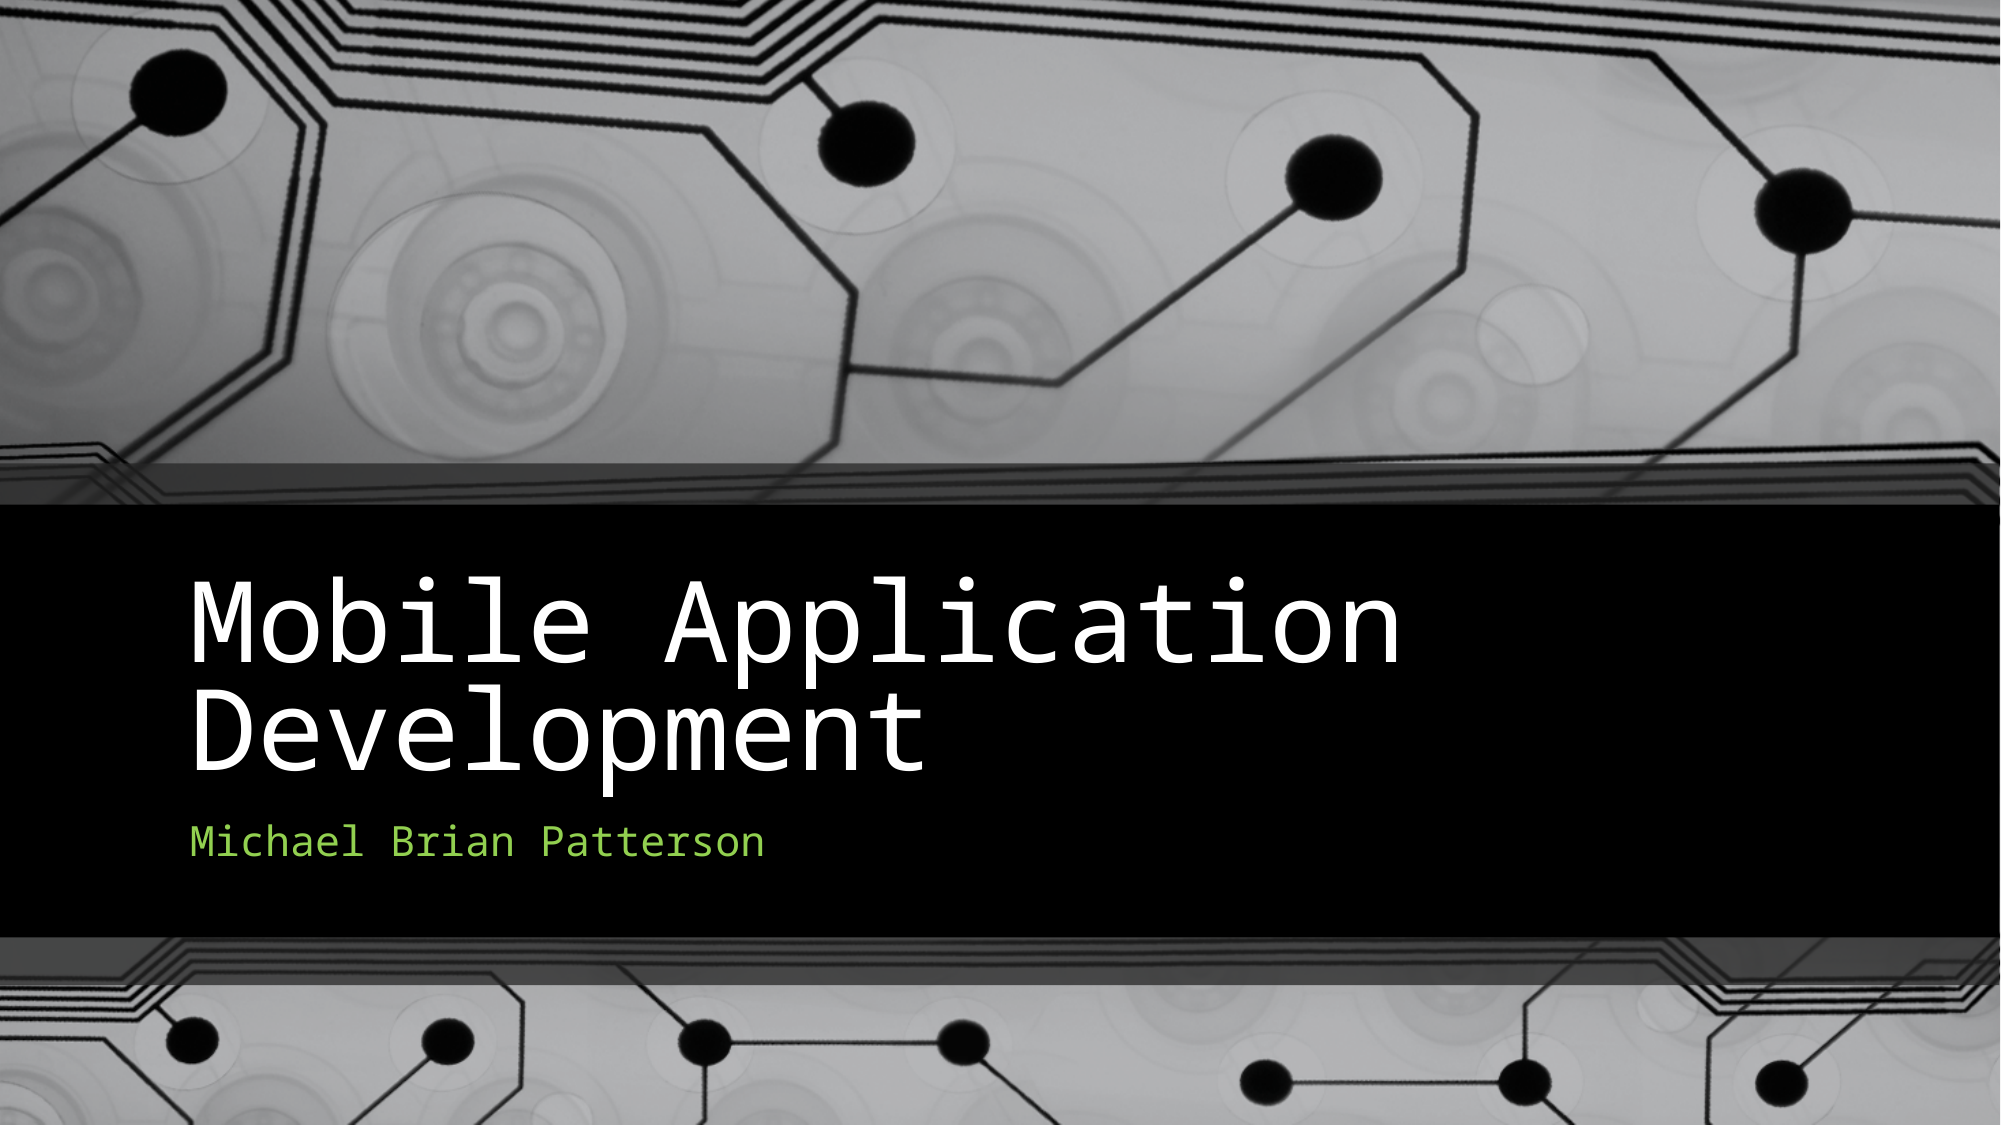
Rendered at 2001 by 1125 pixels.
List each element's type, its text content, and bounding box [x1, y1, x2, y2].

picture [0, 0, 2001, 1125]
title Mobile Application Development [174, 519, 1825, 800]
subtitle Michael Brian Patterson [174, 812, 1825, 925]
